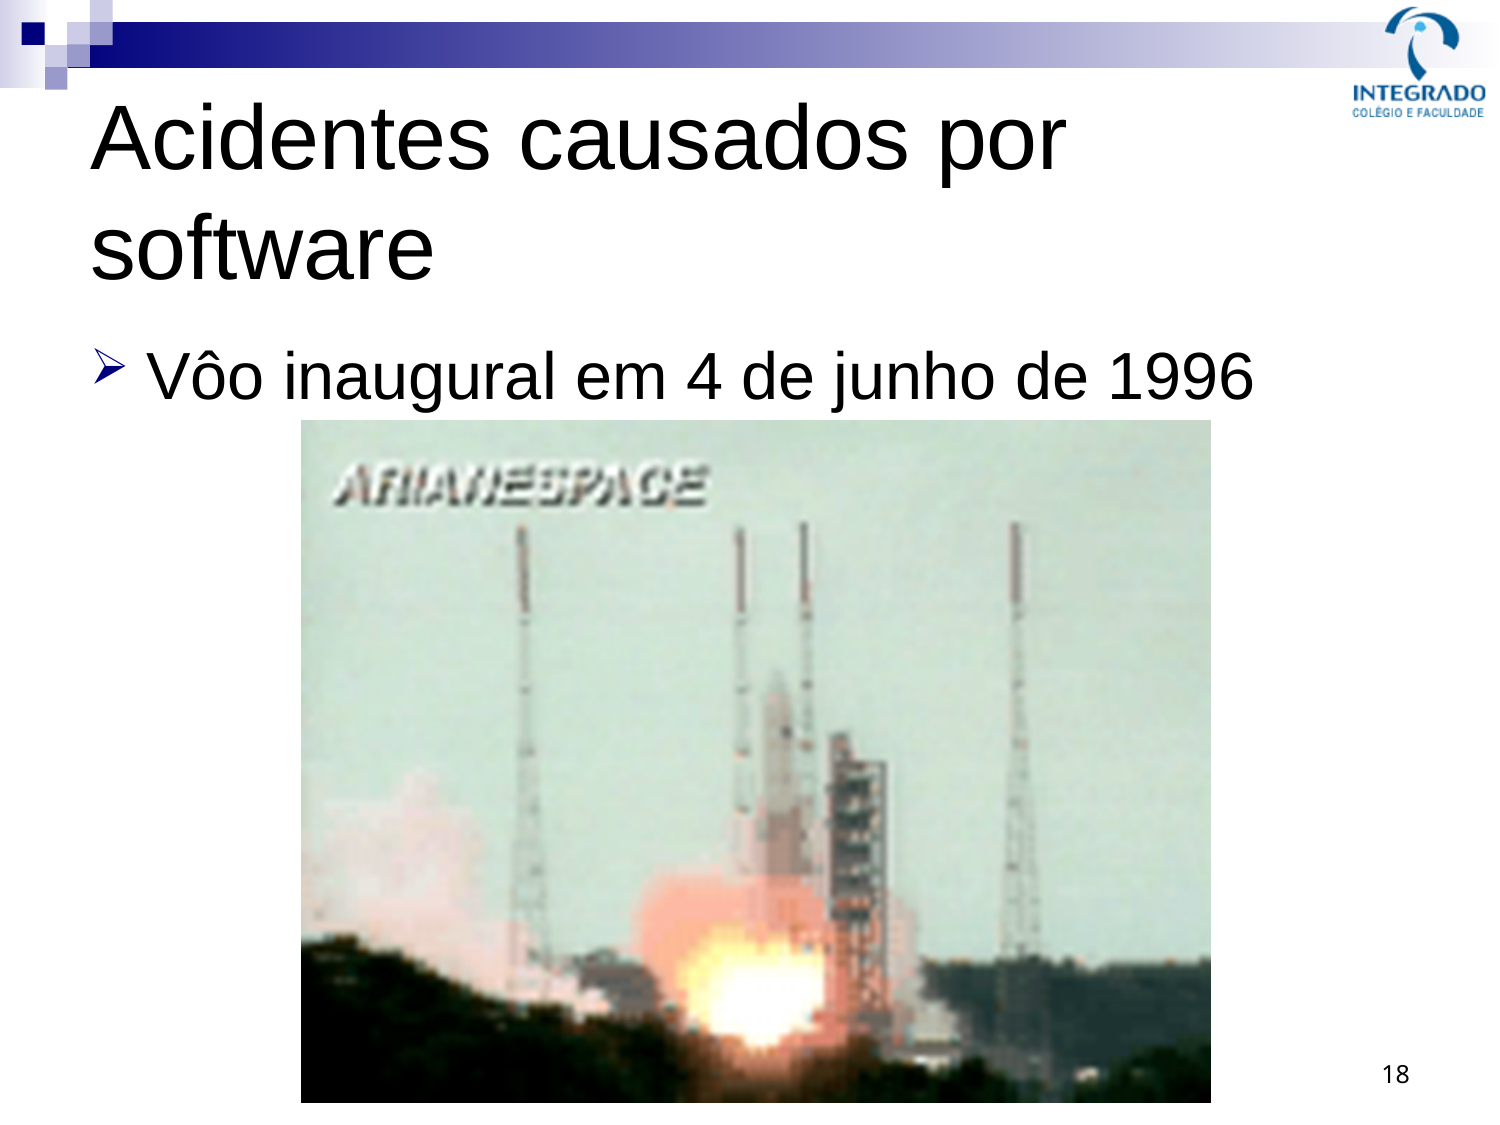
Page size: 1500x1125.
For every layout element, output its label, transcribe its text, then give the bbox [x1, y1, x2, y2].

picture [1343, 0, 1500, 127]
title Acidentes causados por software [75, 75, 1425, 300]
list Vôo inaugural em 4 de junho de 1996 [75, 324, 1425, 1059]
slide_number 18 [1217, 1024, 1426, 1101]
picture [300, 420, 1211, 1103]
